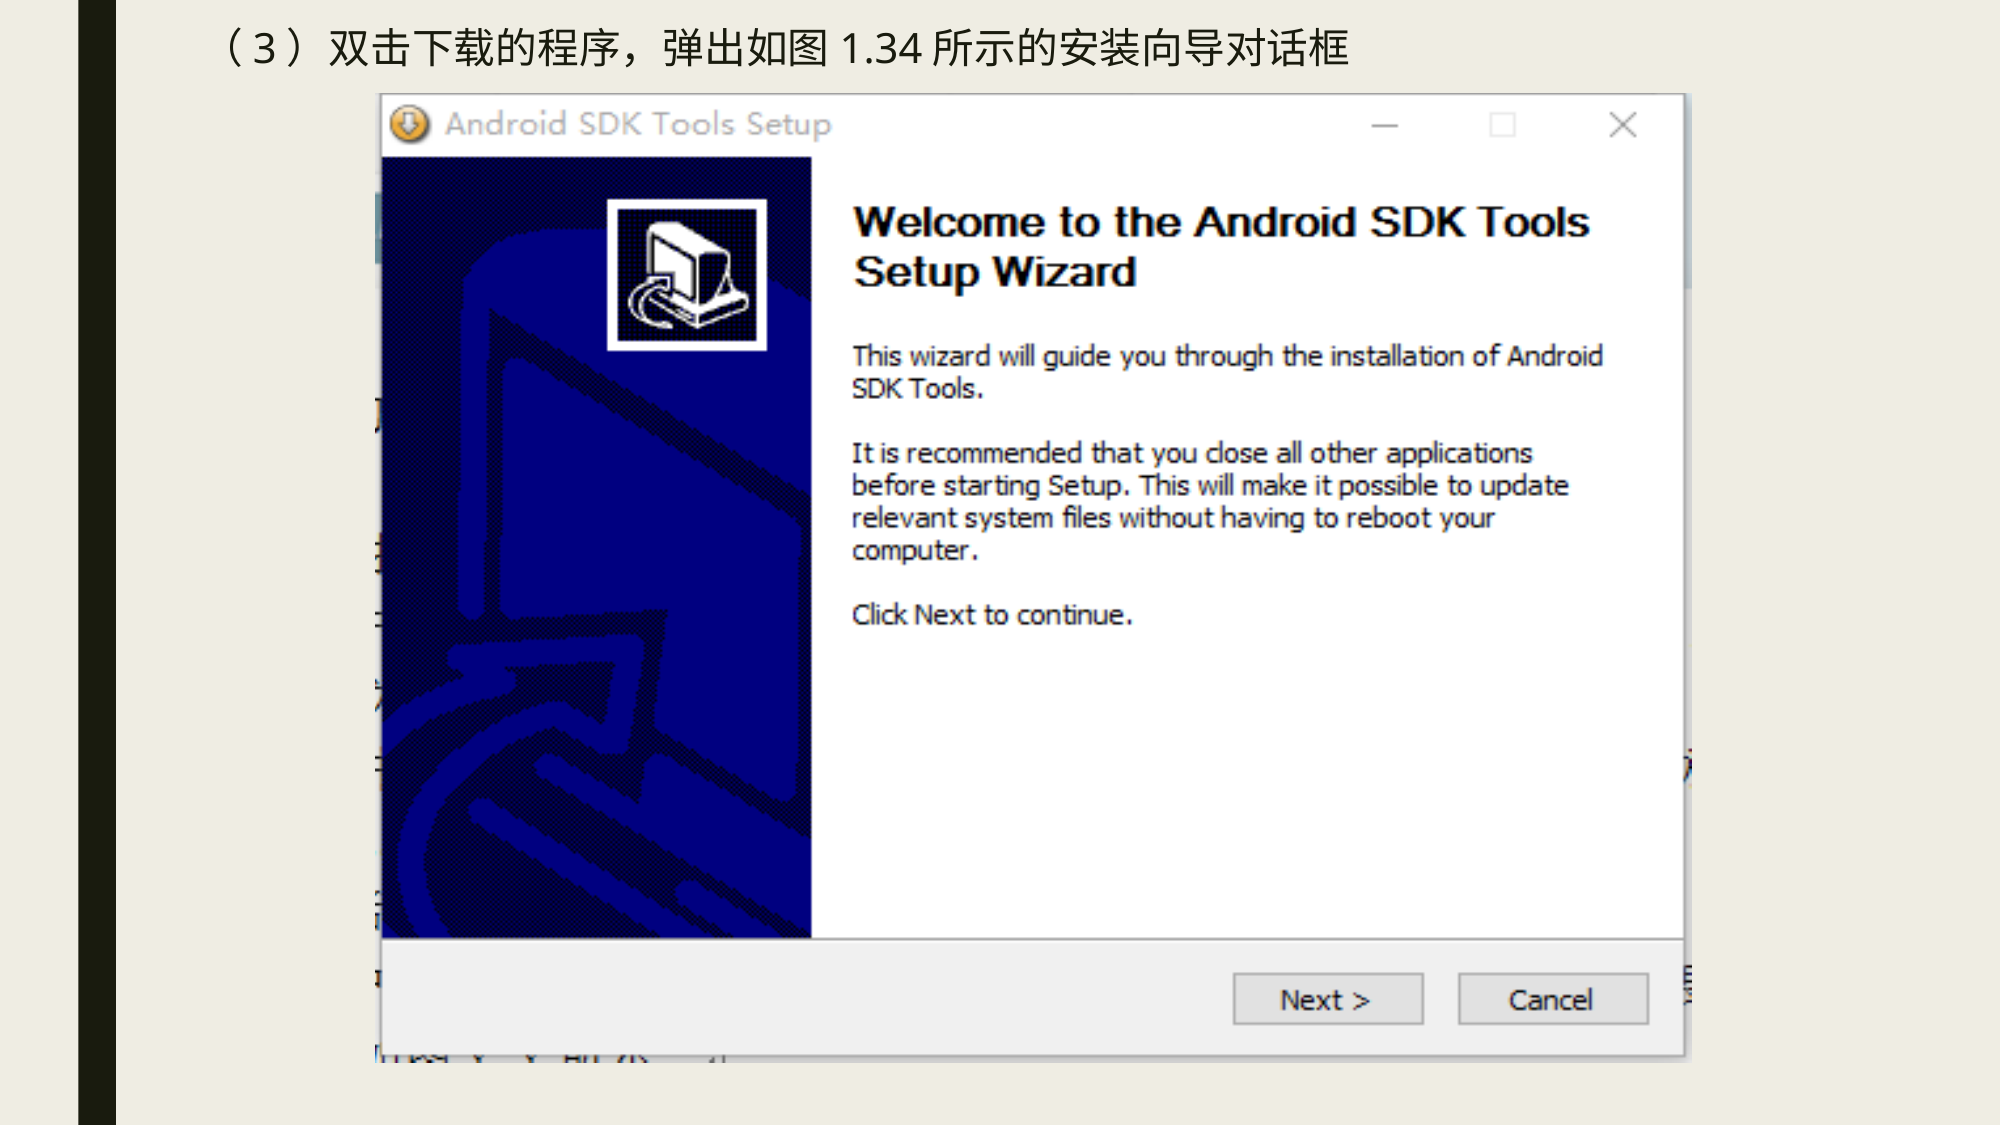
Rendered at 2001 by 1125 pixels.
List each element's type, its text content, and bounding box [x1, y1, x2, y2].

picture [374, 93, 1692, 1063]
list （3）双击下载的程序，弹出如图1.34所示的安装向导对话框 [186, 18, 1950, 1094]
